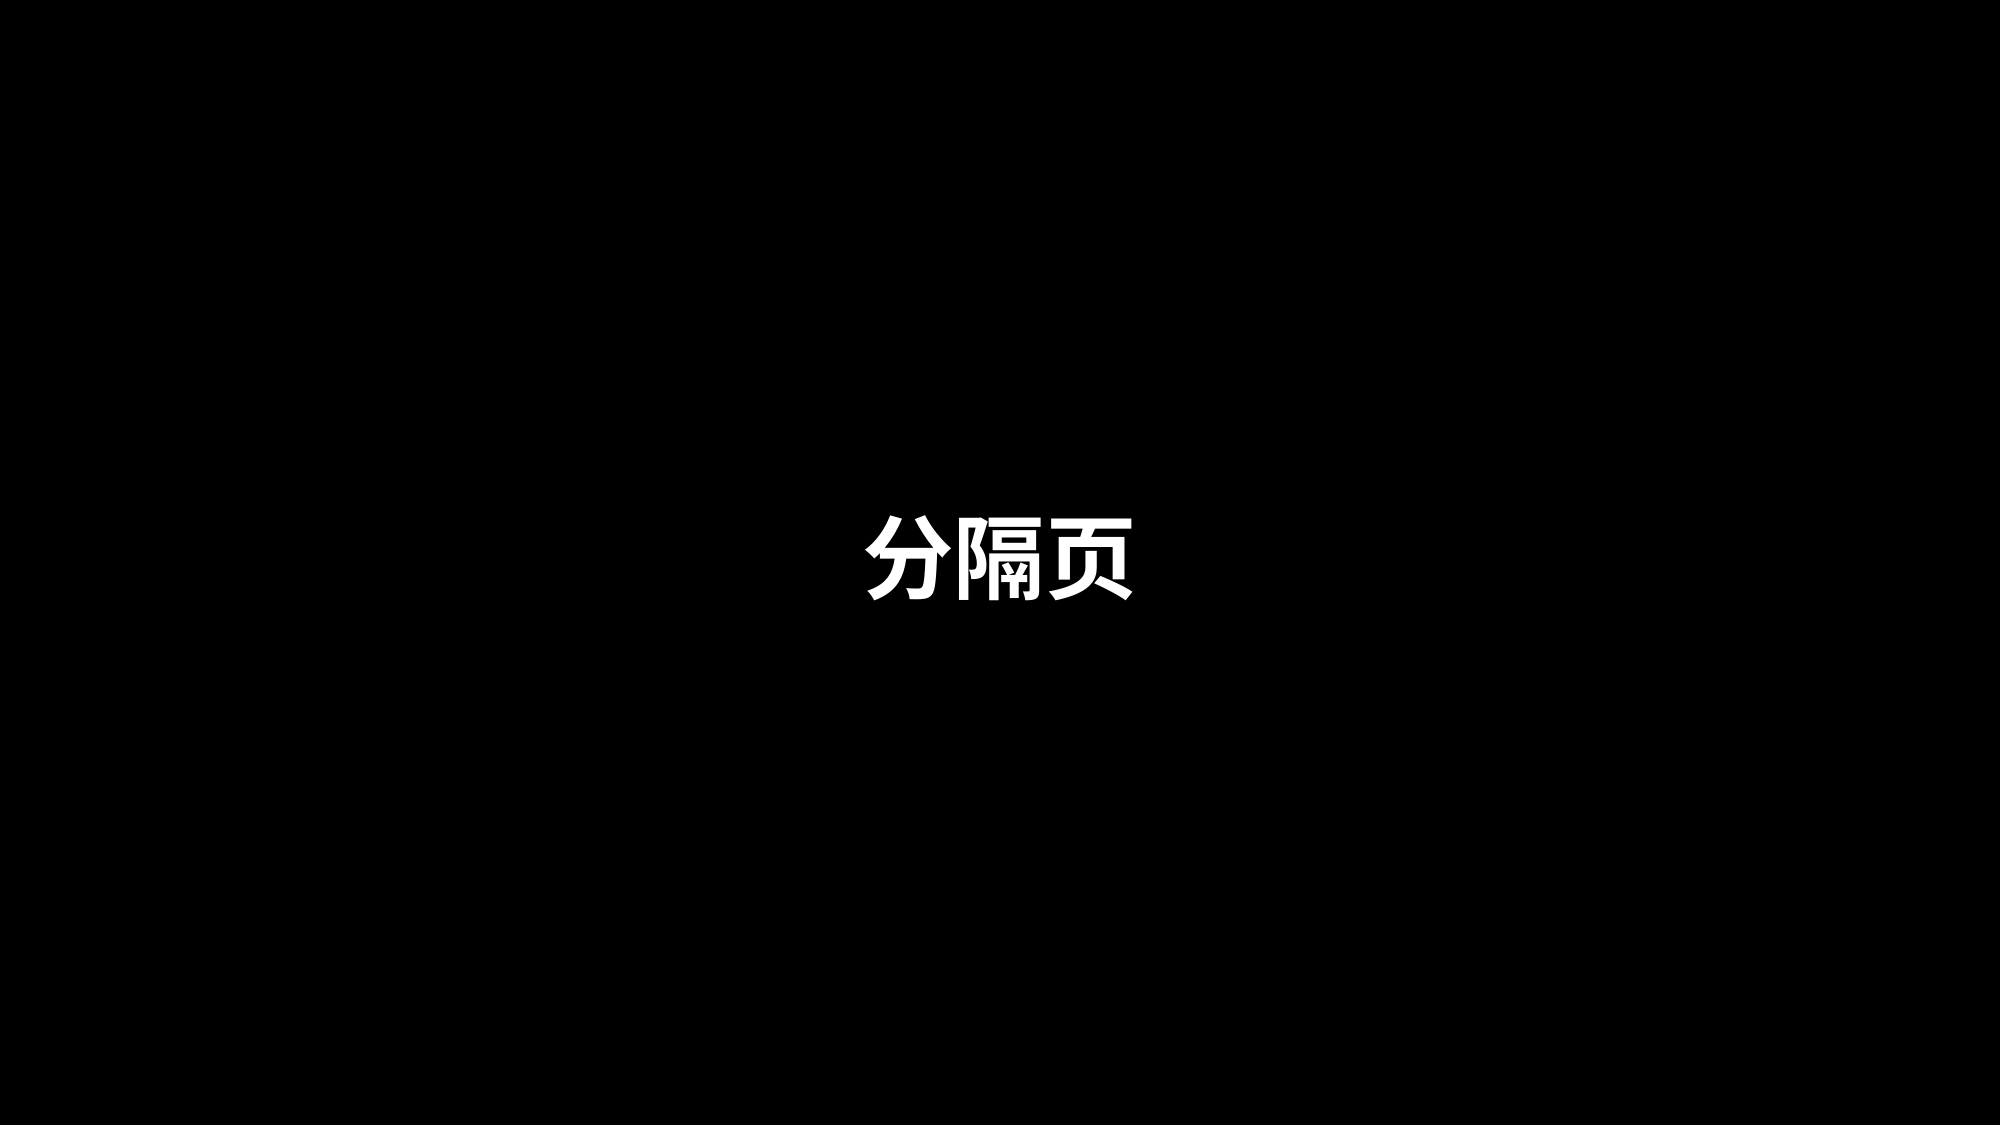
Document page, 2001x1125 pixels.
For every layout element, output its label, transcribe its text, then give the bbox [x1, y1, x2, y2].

title 分隔页 [137, 453, 1863, 672]
